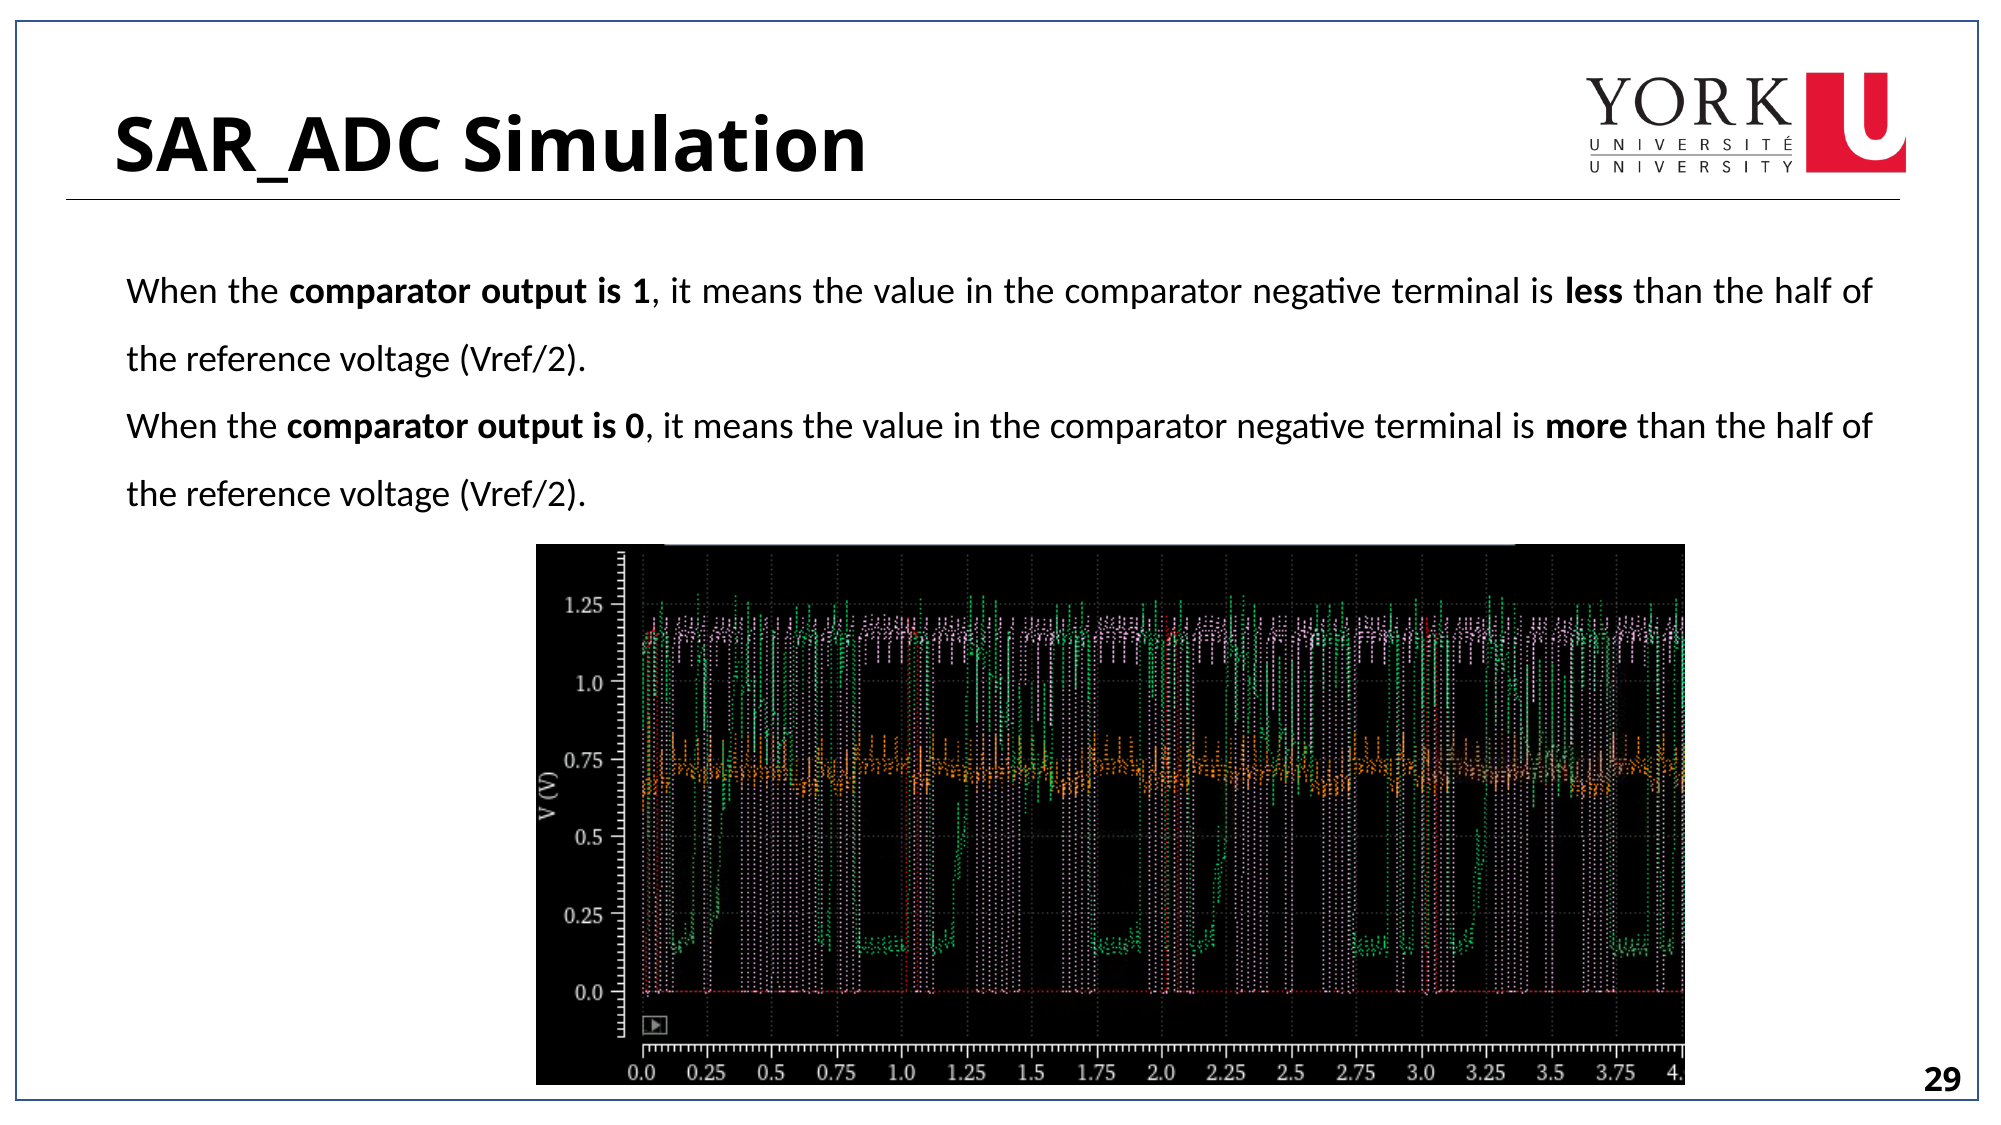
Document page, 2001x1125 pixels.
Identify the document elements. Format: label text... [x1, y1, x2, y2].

slide_number 29 [1748, 1052, 1977, 1105]
text_box [15, 20, 1979, 1101]
picture [1572, 60, 1920, 185]
picture [536, 544, 1685, 1085]
